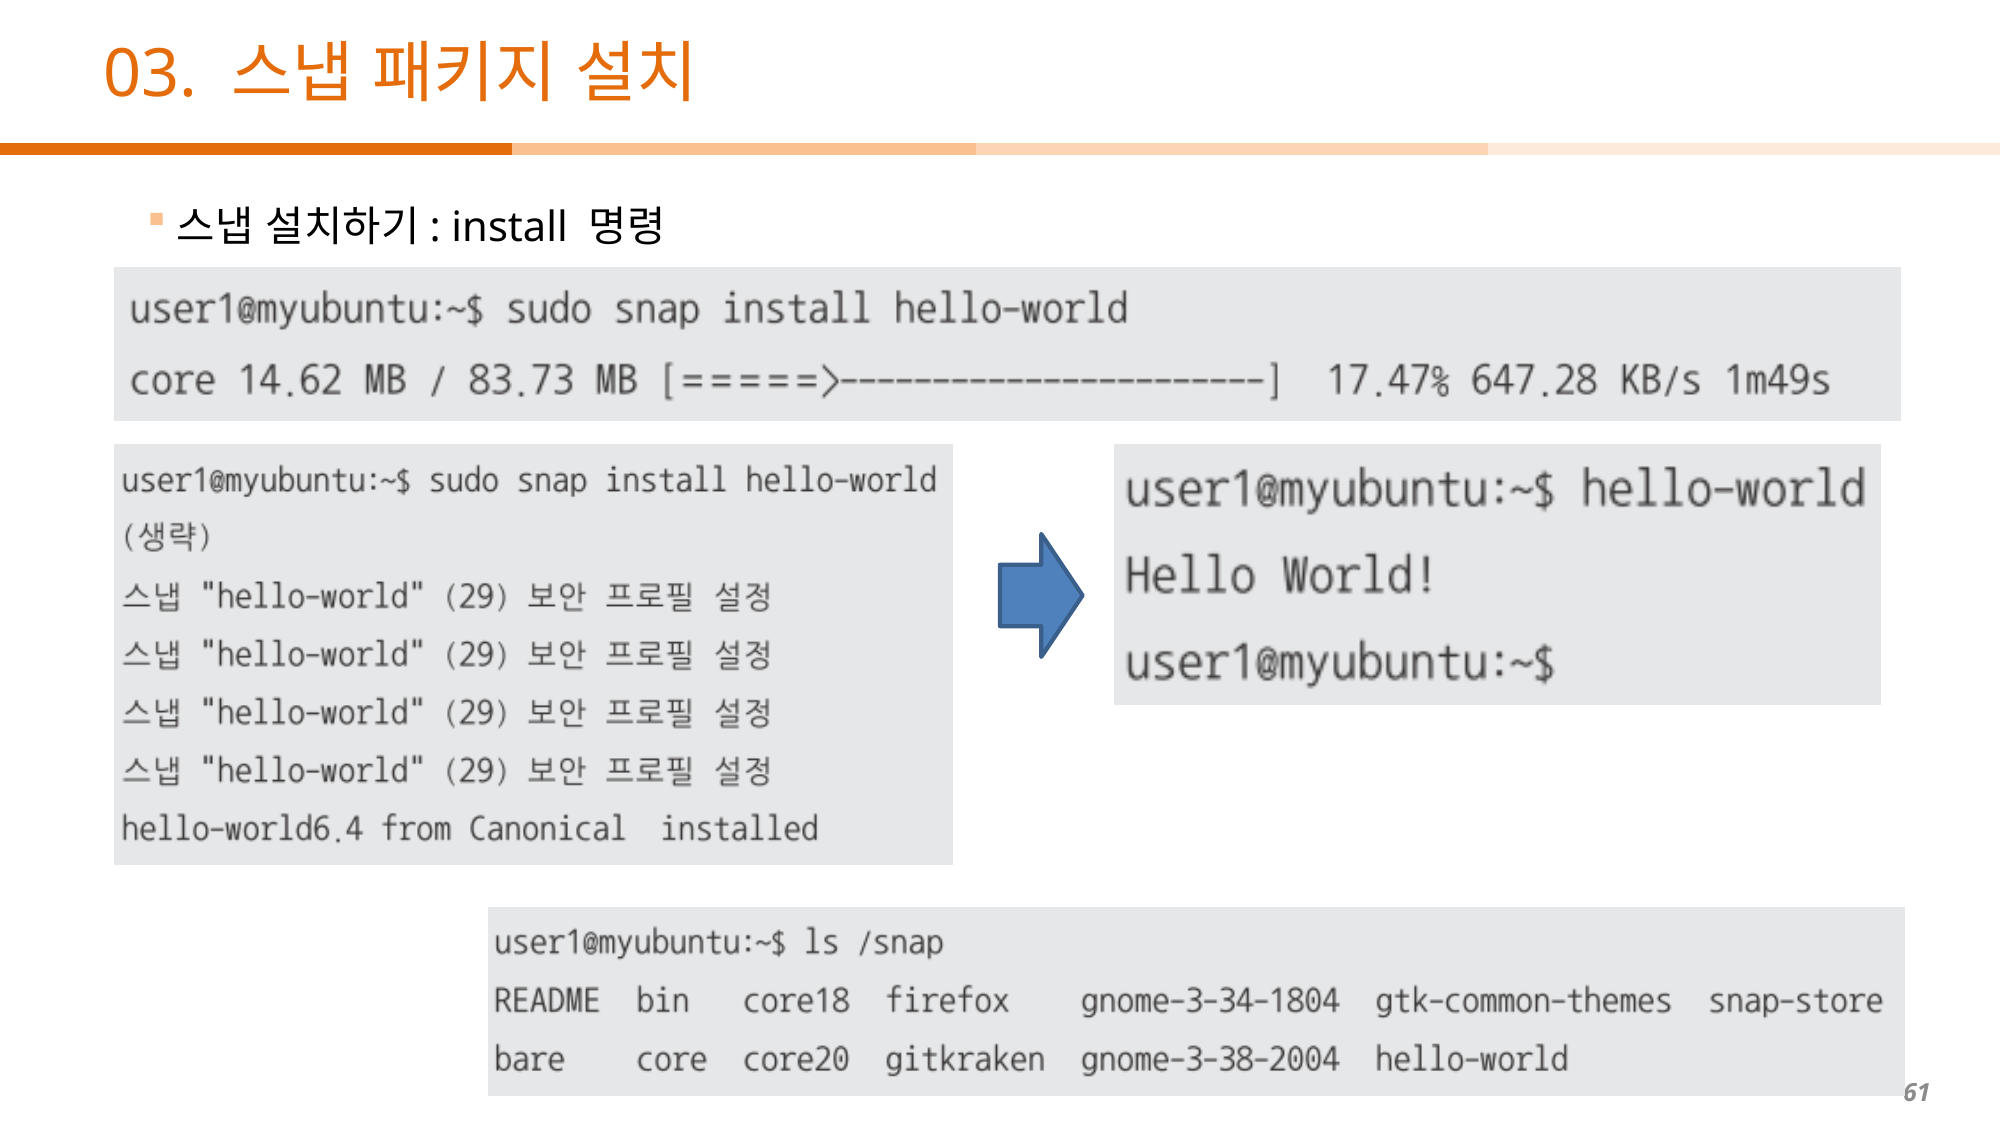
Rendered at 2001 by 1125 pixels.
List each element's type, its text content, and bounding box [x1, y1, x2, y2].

picture [1113, 444, 1881, 705]
list 스냅 설치하기: install 명령 [88, 176, 1920, 1083]
title 03. 스냅 패키지 설치 [88, 18, 1920, 122]
picture [488, 906, 1905, 1097]
text_box [997, 531, 1085, 659]
picture [114, 444, 953, 865]
picture [113, 266, 1901, 421]
